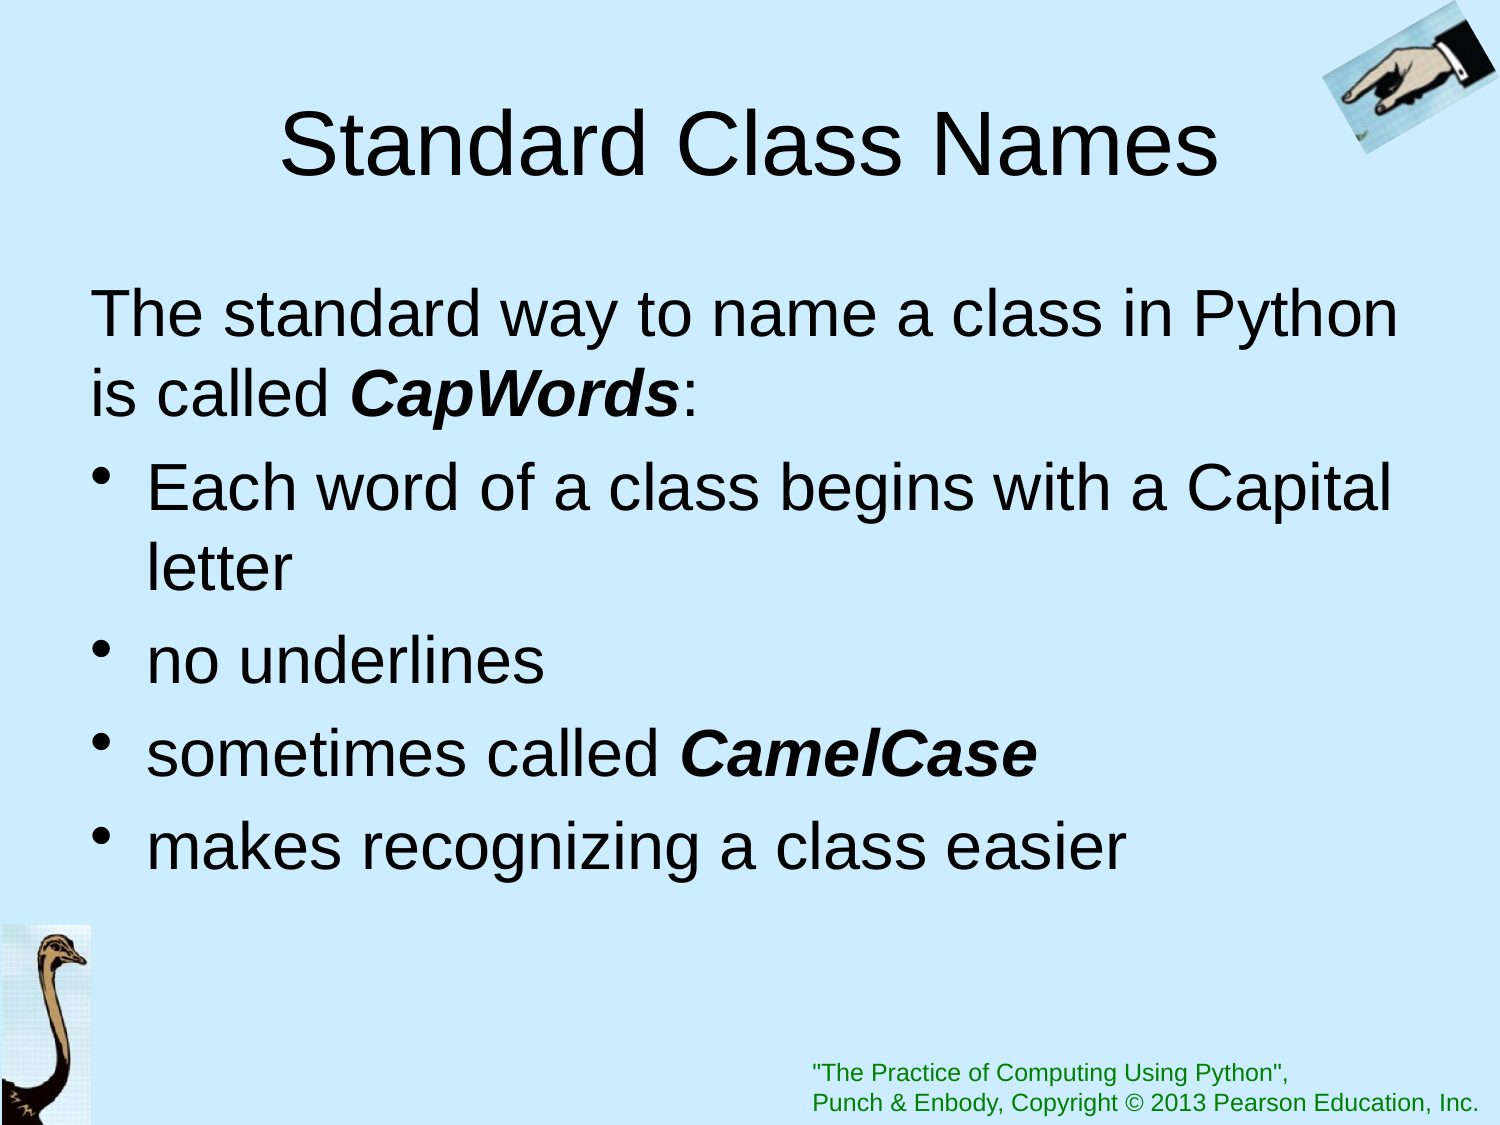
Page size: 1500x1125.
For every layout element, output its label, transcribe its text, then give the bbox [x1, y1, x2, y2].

picture [2, 924, 92, 1125]
picture [1378, 0, 1499, 120]
list The standard way to name a class in Python is called CapWords: Each word of a class begins with a Capital letter no underlines sometimes called CamelCase makes recognizing a class easier [75, 262, 1425, 1005]
title Standard Class Names [75, 45, 1425, 233]
